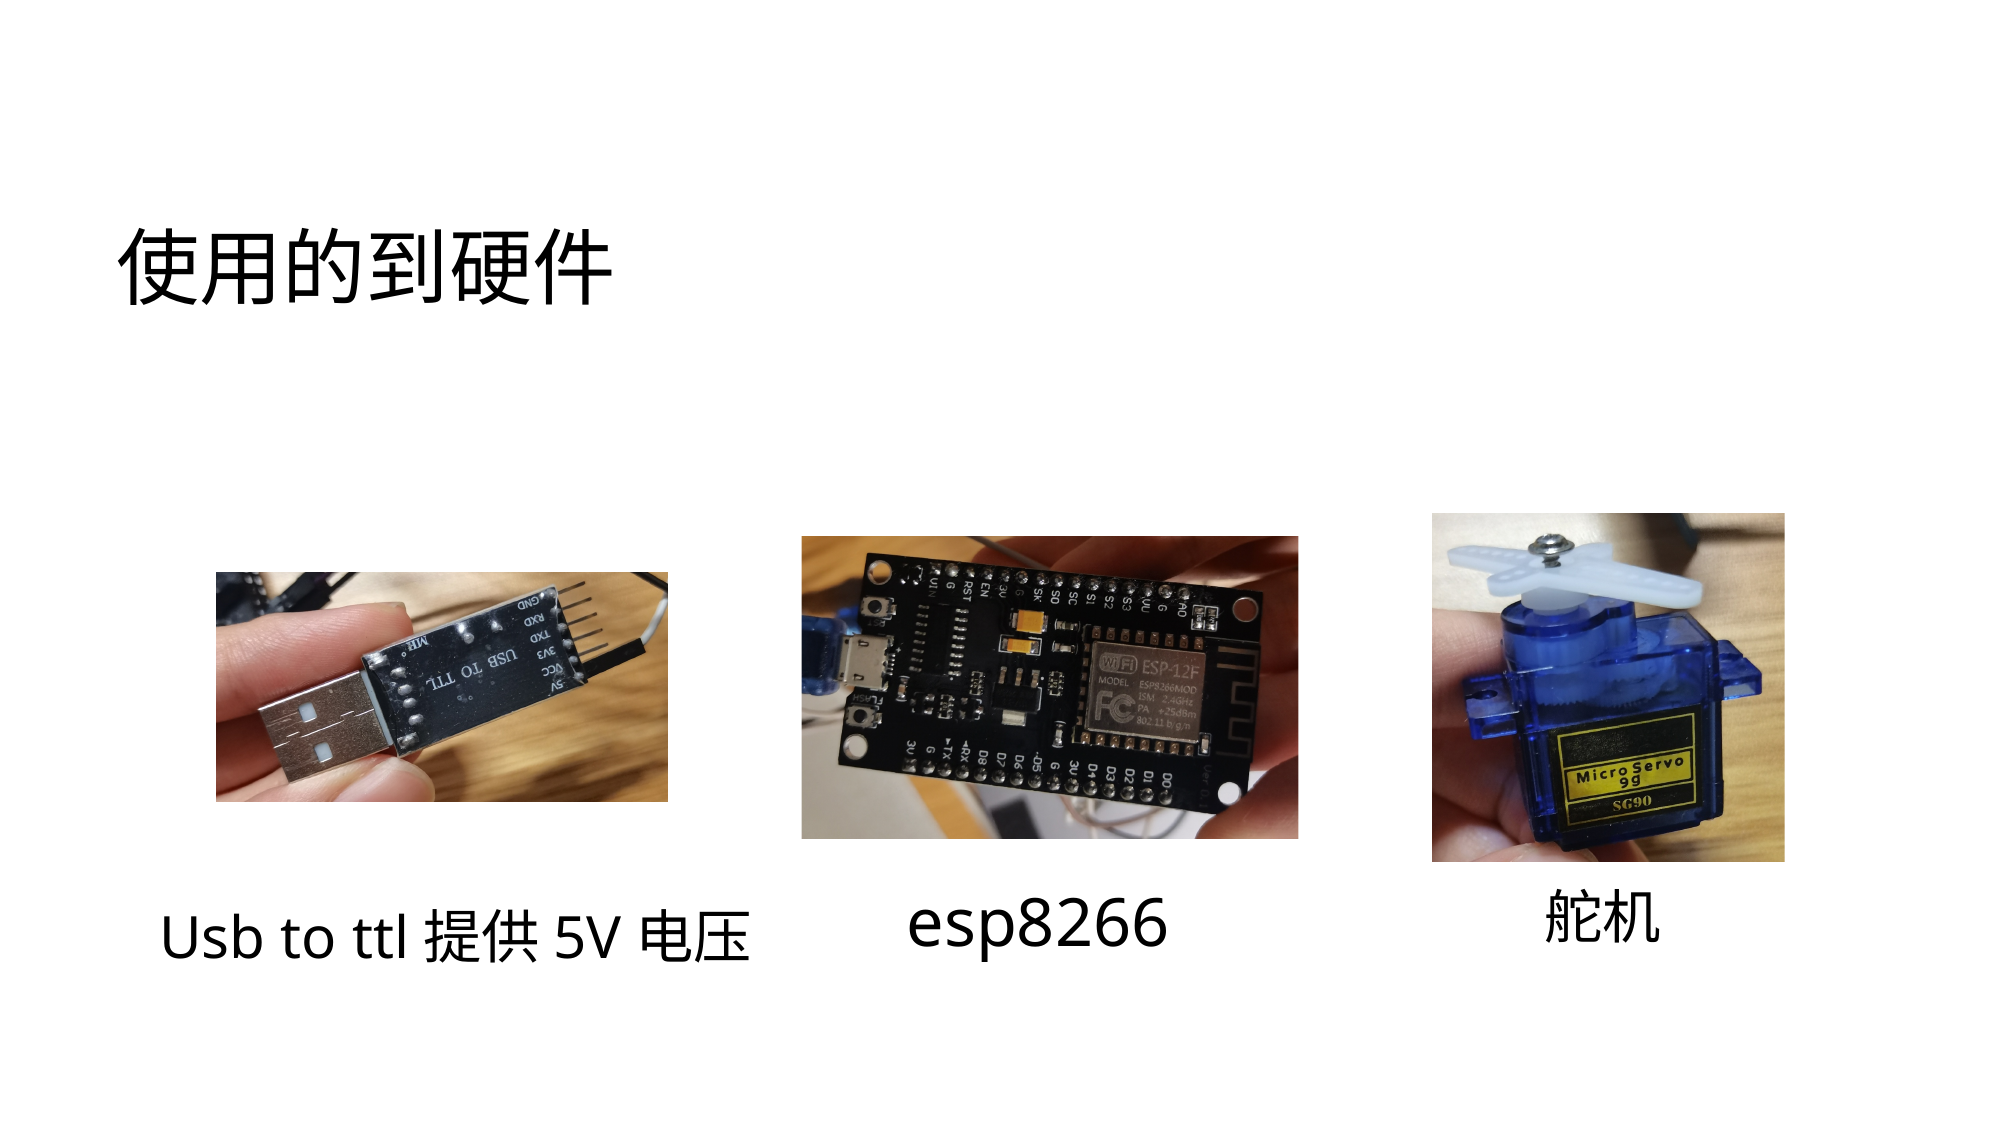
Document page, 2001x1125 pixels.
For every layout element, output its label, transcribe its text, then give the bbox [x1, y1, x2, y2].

picture [1432, 513, 1785, 862]
text_box 使用的到硬件 [101, 107, 1852, 323]
text_box Usb to ttl提供5V电压 [144, 893, 852, 978]
text_box esp8266 [891, 872, 1299, 968]
text_box 舵机 [1529, 872, 2000, 958]
picture [215, 572, 668, 803]
picture [801, 536, 1299, 839]
